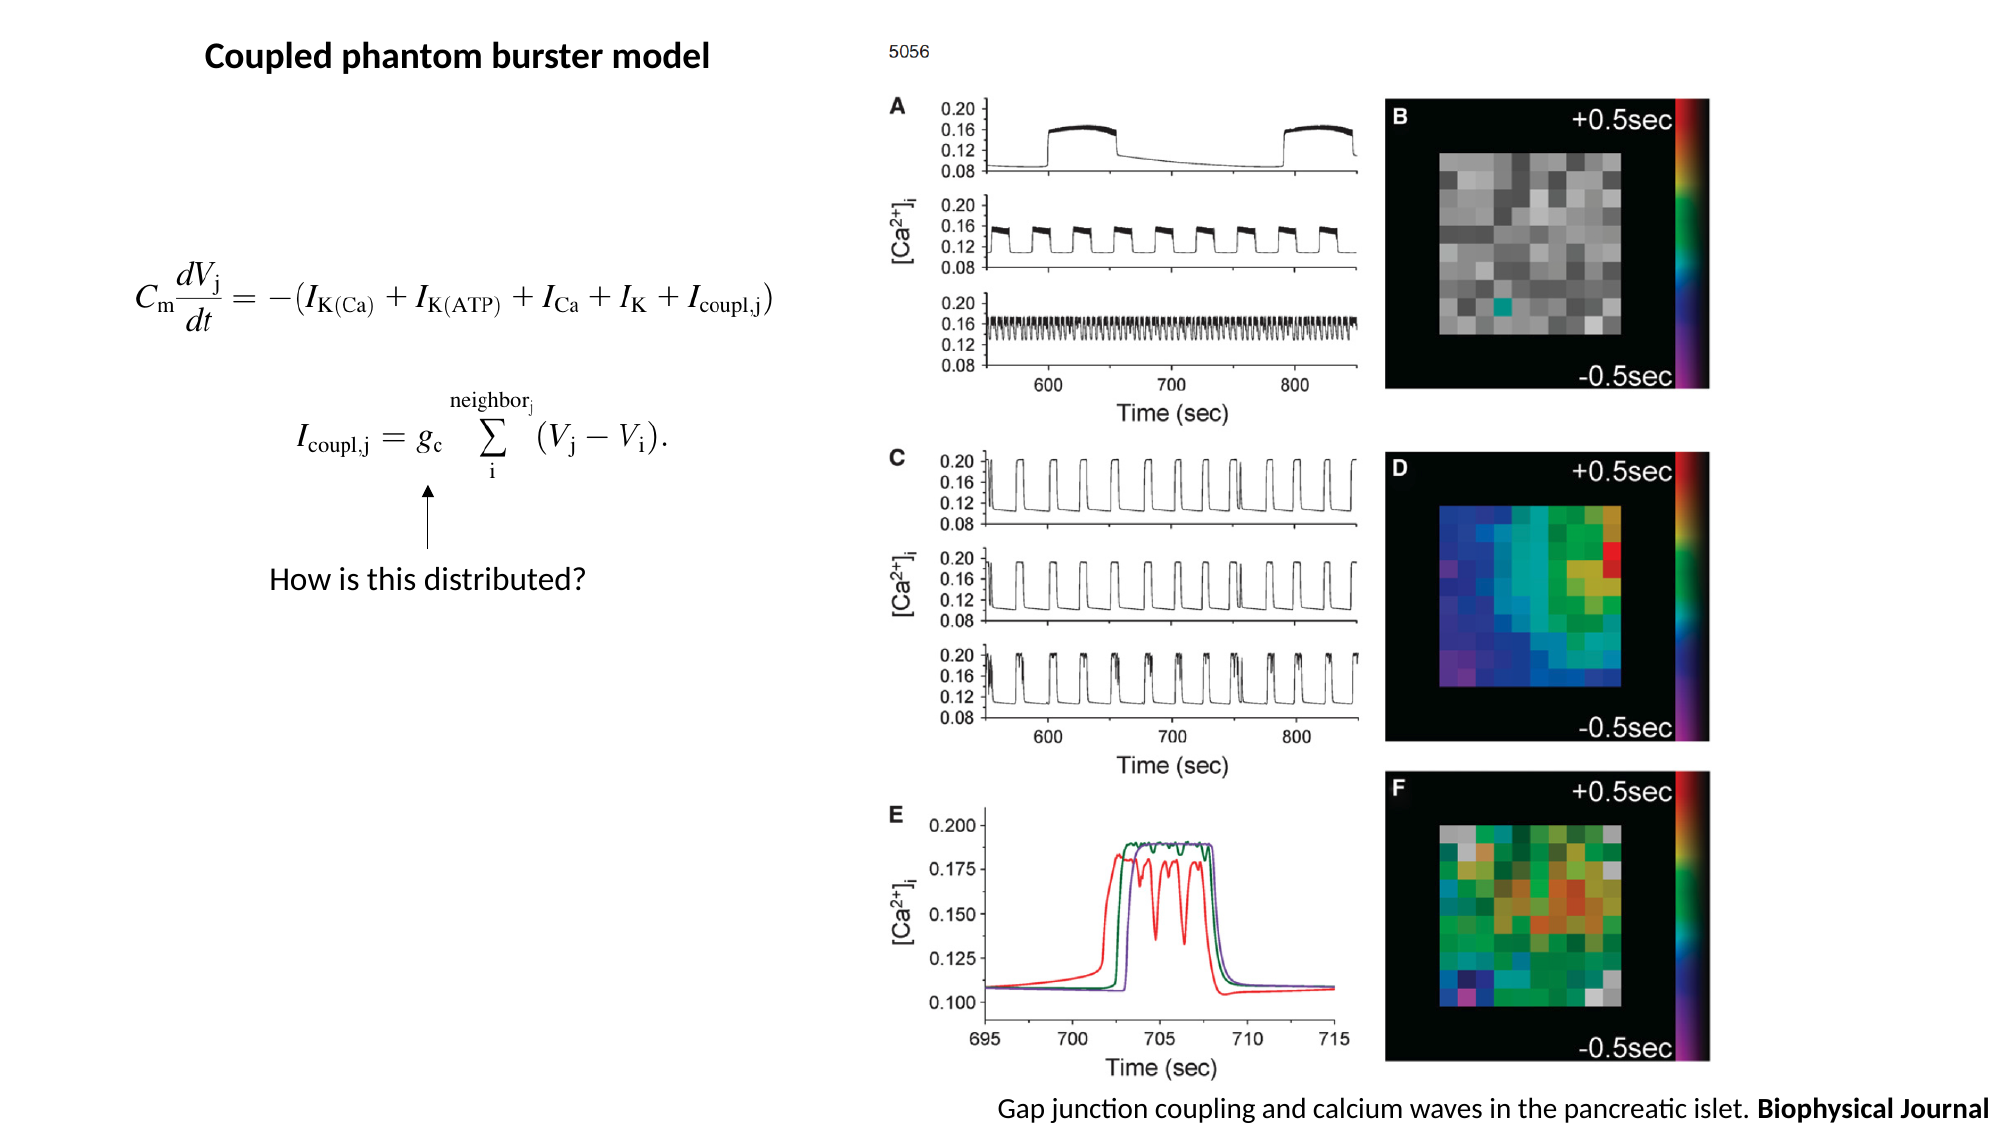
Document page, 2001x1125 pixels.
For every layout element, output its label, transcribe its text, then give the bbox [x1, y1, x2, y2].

picture [133, 234, 782, 490]
text_box How is this distributed? [254, 549, 620, 605]
picture [839, 40, 1729, 1095]
text_box Coupled phantom burster model [190, 23, 727, 84]
text_box Gap junction coupling and calcium waves in the pancreatic islet. Biophysical Journal [982, 1082, 2000, 1125]
